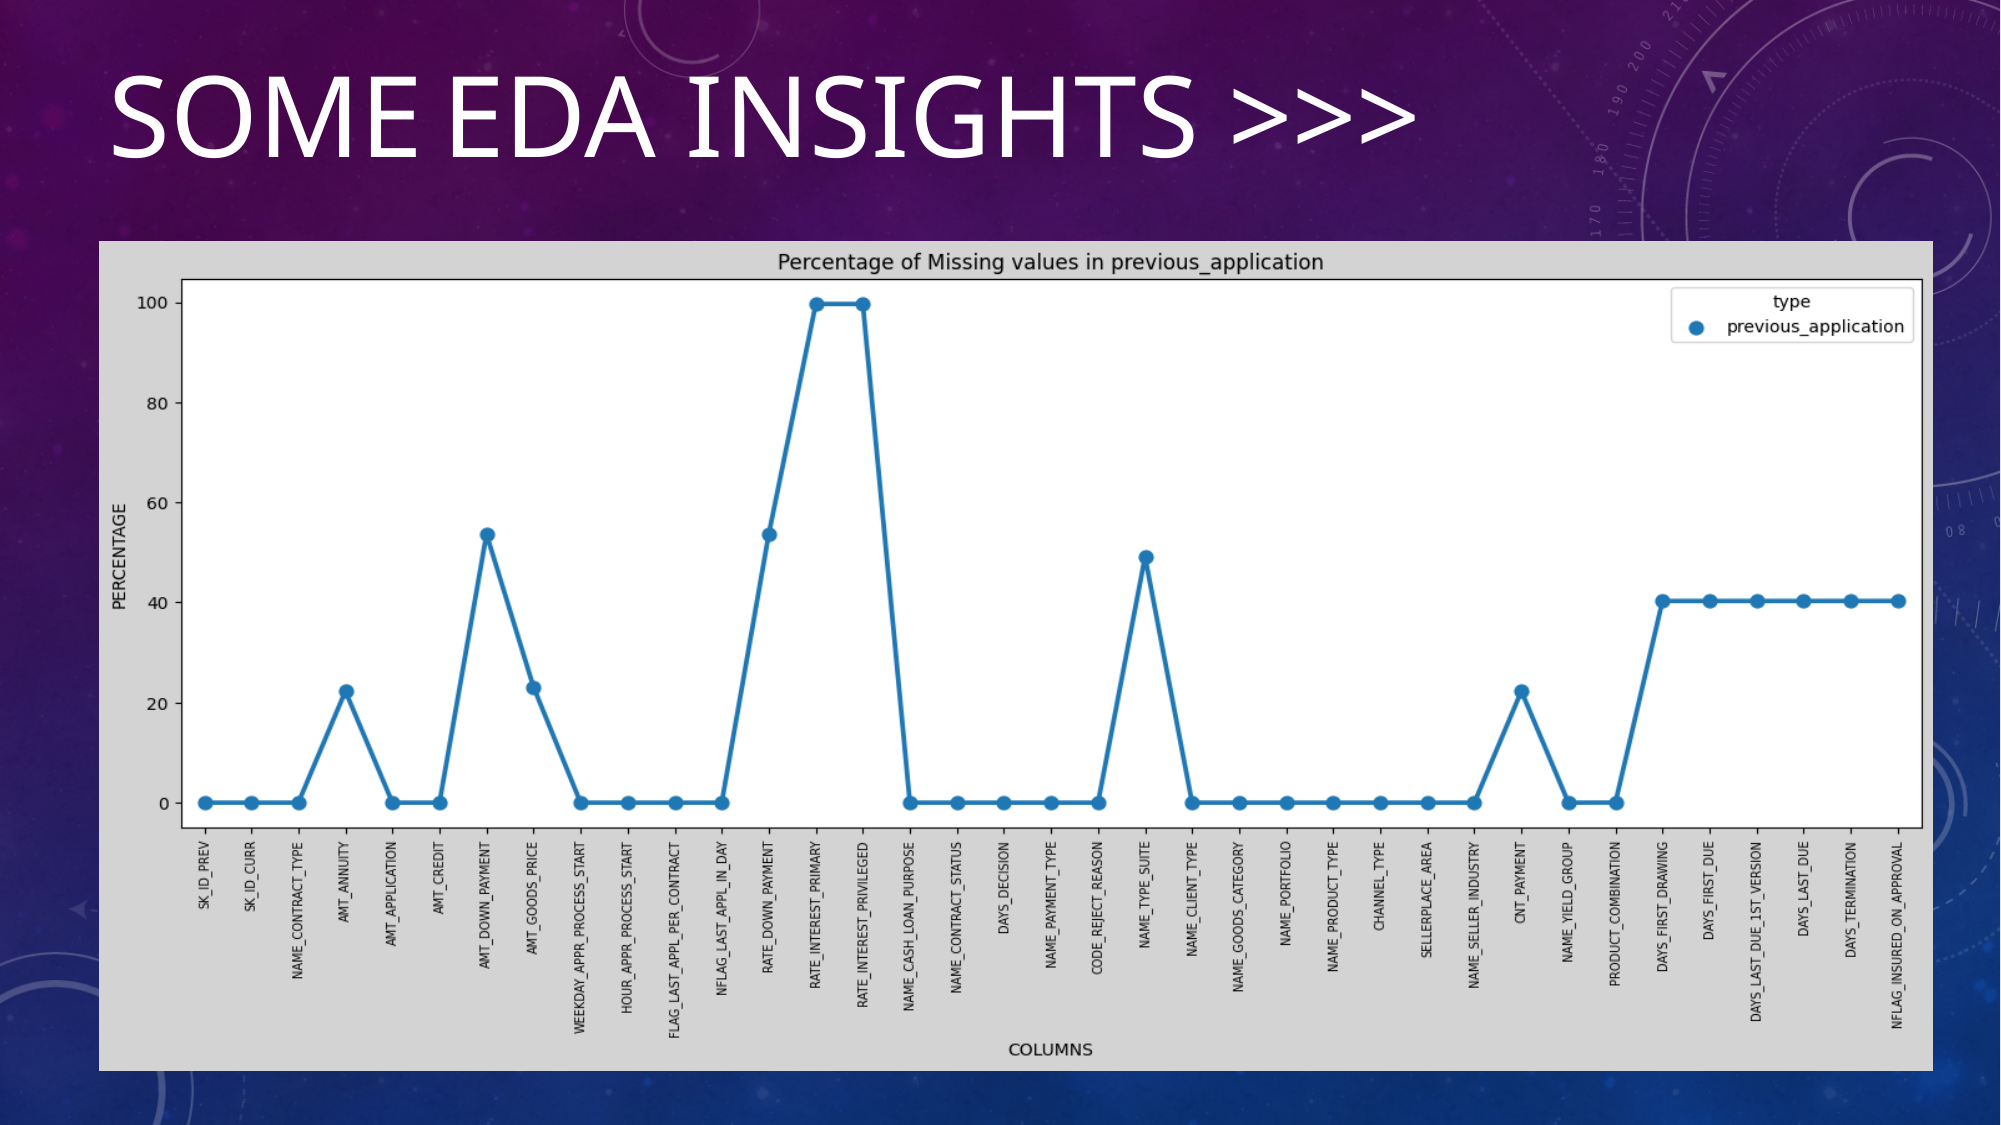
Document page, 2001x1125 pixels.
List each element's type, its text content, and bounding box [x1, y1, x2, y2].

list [99, 241, 1933, 1071]
title SOME EDA Insights >>> [74, 0, 1933, 225]
picture [0, 0, 2001, 1125]
